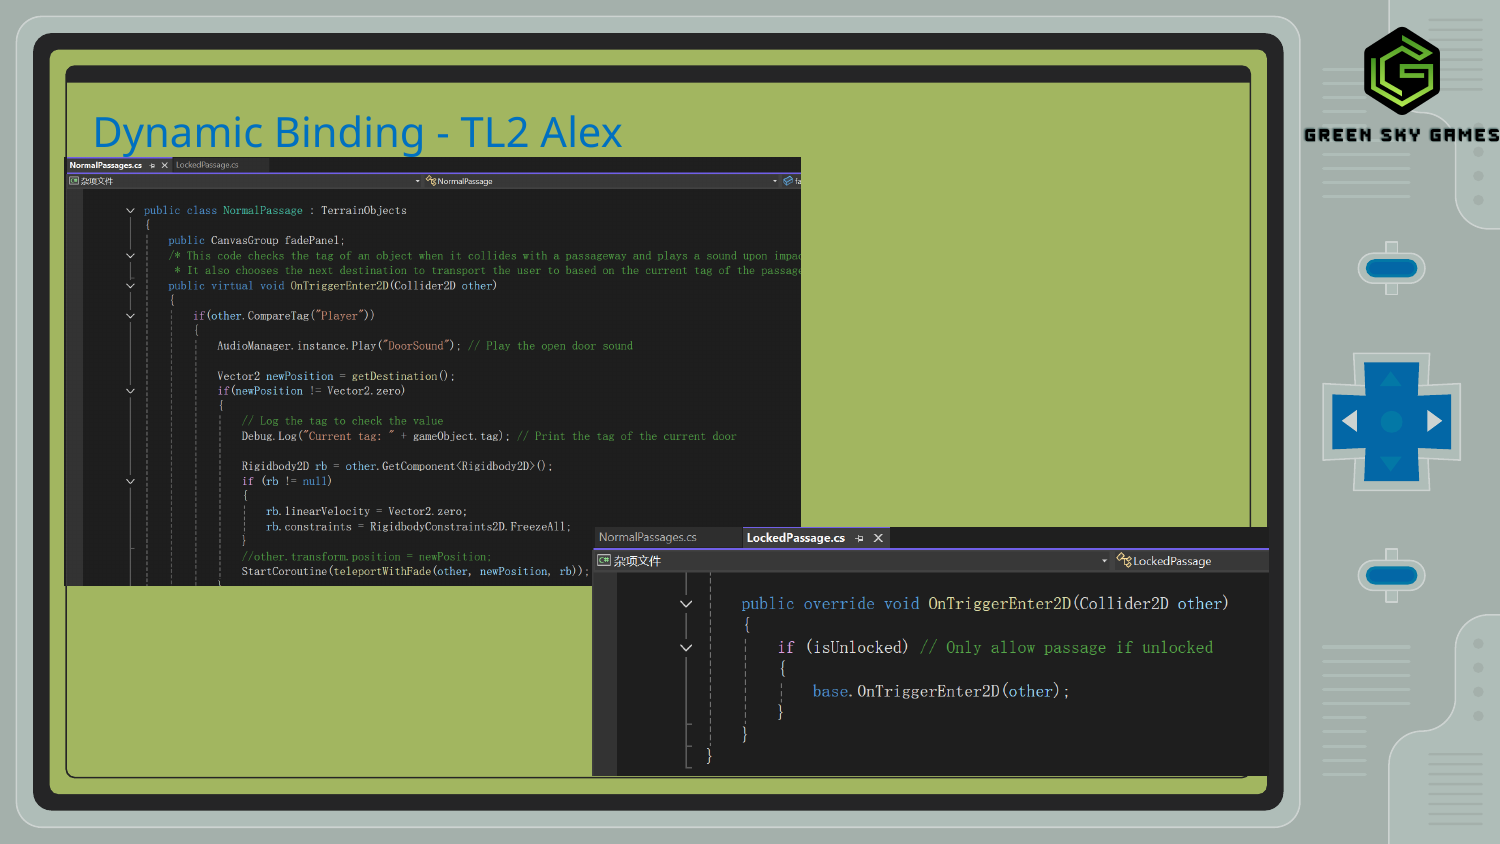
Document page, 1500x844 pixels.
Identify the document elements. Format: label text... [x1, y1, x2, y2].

picture [1285, 0, 1500, 184]
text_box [1322, 353, 1461, 491]
picture [64, 156, 1270, 777]
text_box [1358, 241, 1426, 295]
title Dynamic Binding - TL2 Alex [77, 90, 1280, 166]
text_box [1358, 548, 1426, 603]
